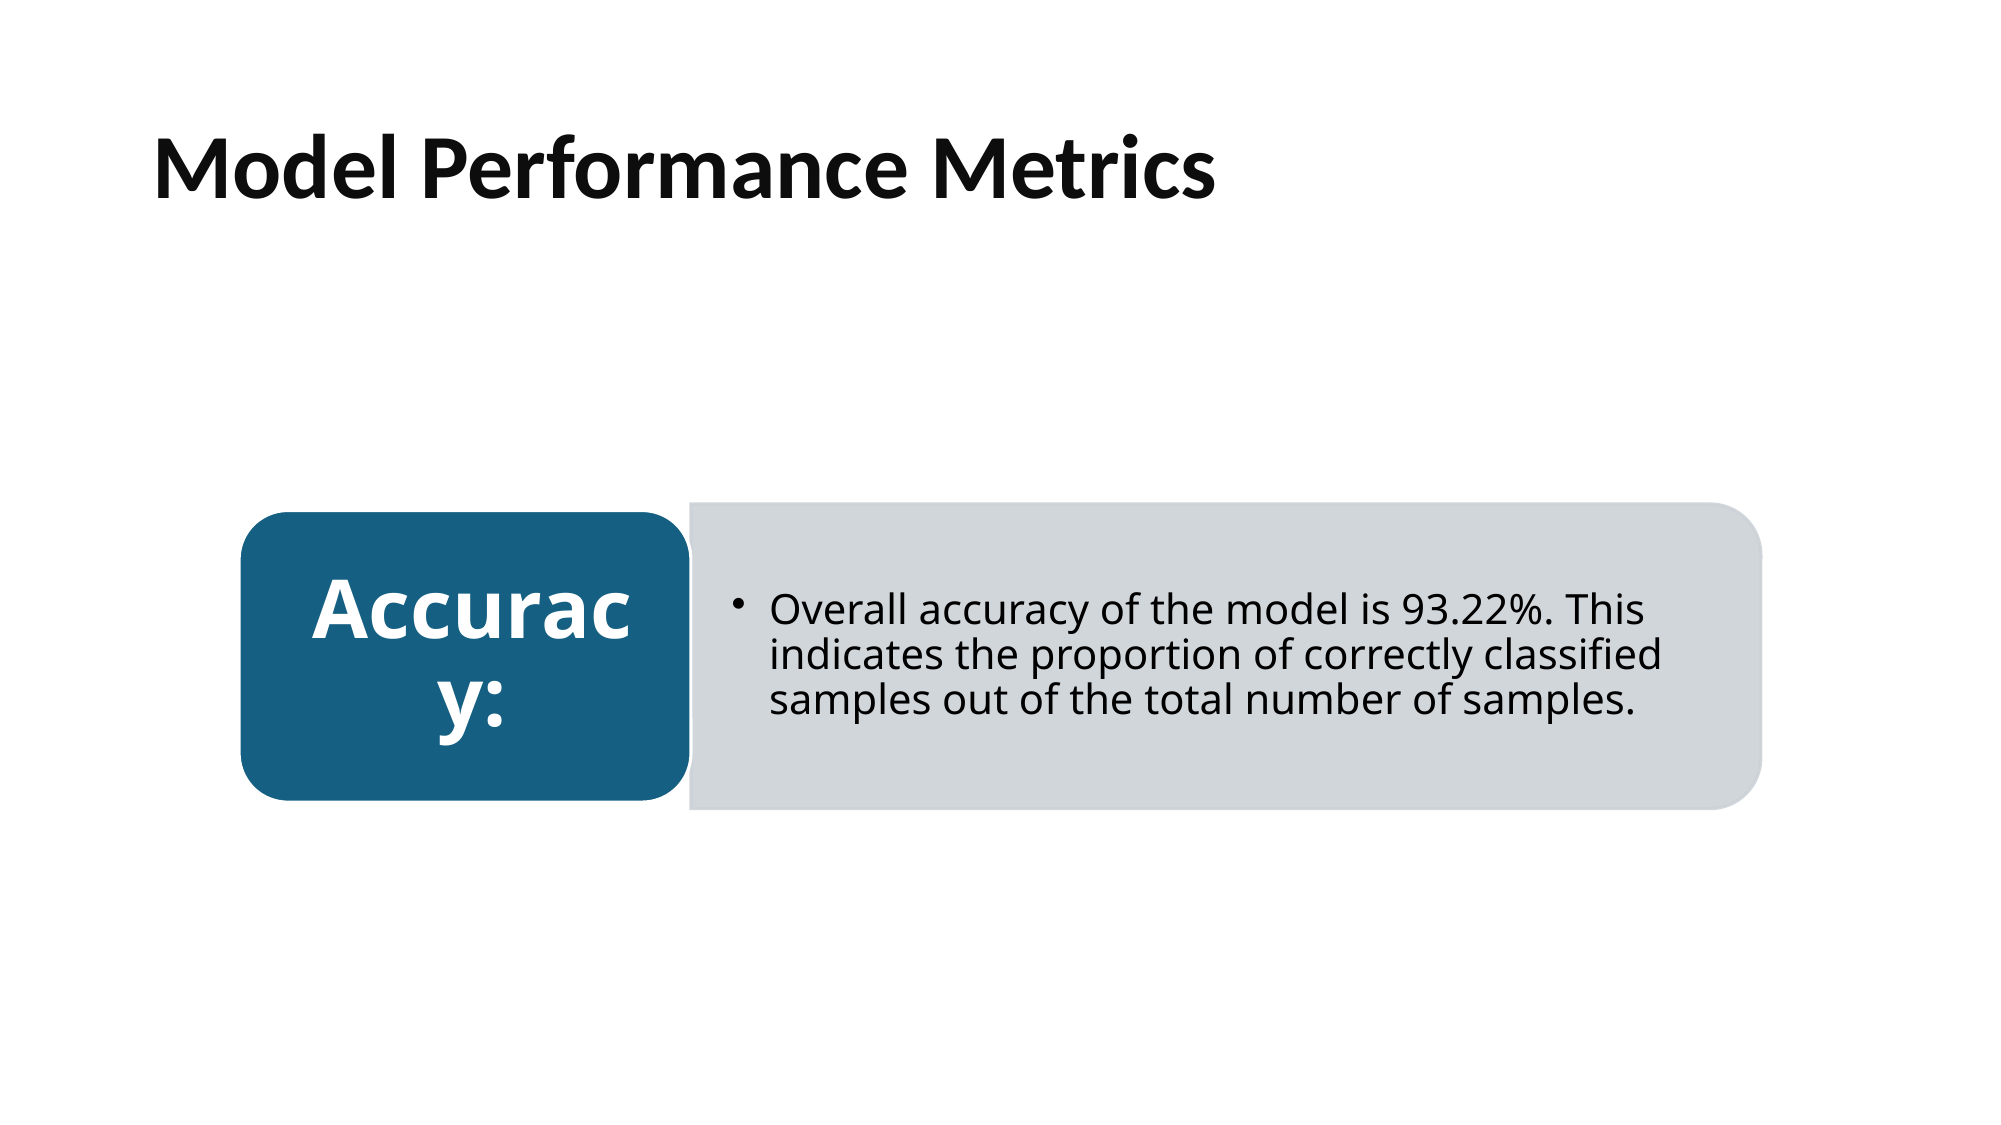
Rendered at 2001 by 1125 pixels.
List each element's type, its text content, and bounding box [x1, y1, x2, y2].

title Model Performance Metrics [137, 59, 1863, 278]
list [136, 298, 1863, 1014]
